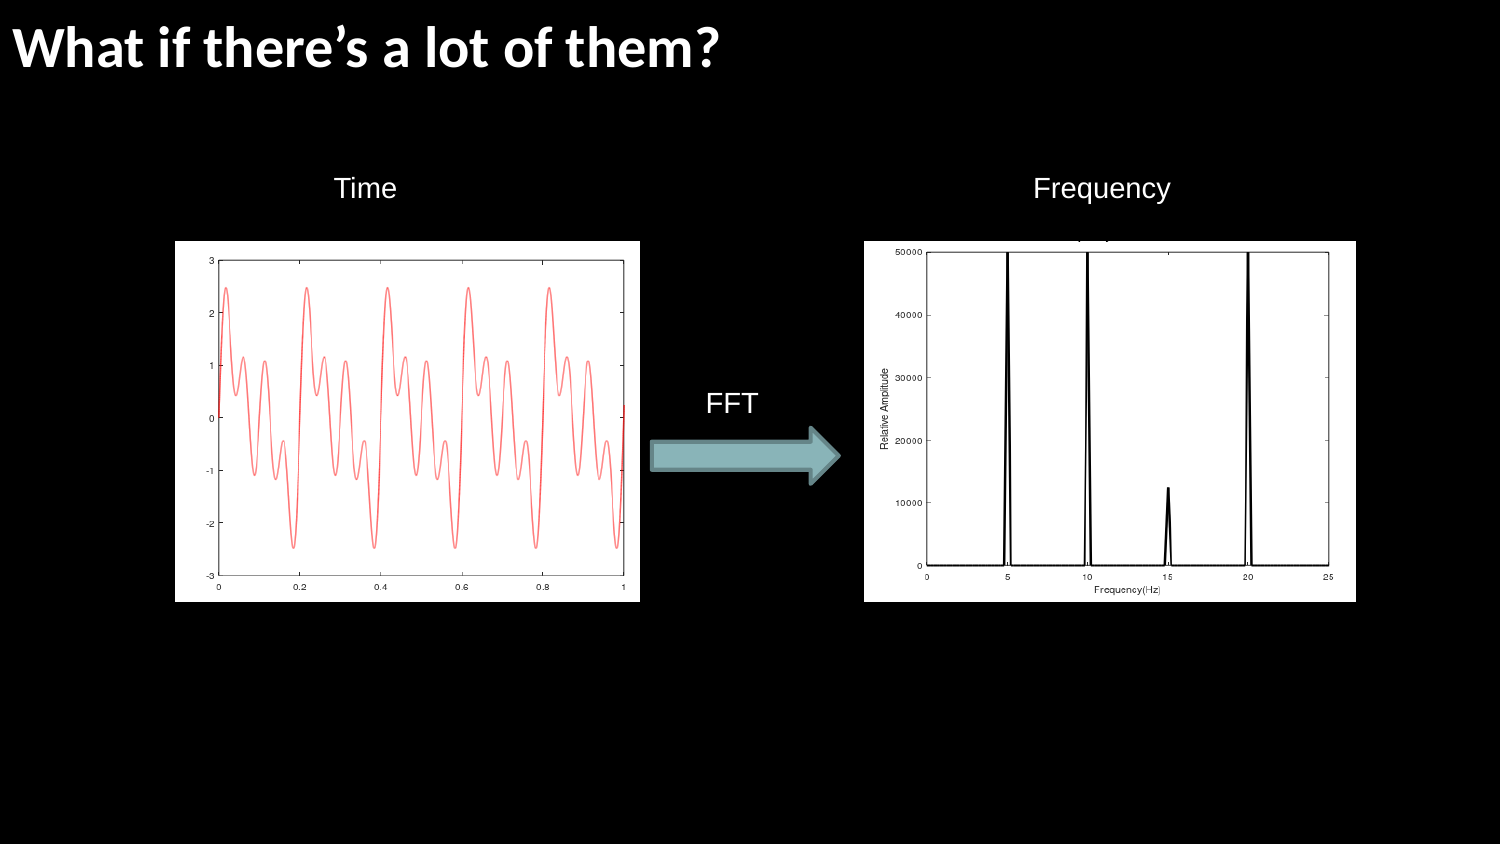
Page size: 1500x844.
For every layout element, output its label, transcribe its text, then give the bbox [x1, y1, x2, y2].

picture [175, 241, 640, 603]
text_box Time [318, 161, 473, 212]
text_box Frequency [1018, 161, 1206, 212]
text_box [649, 427, 841, 486]
title What if there’s a lot of them? [11, 8, 1466, 62]
picture [864, 241, 1357, 603]
text_box FFT [690, 377, 845, 427]
